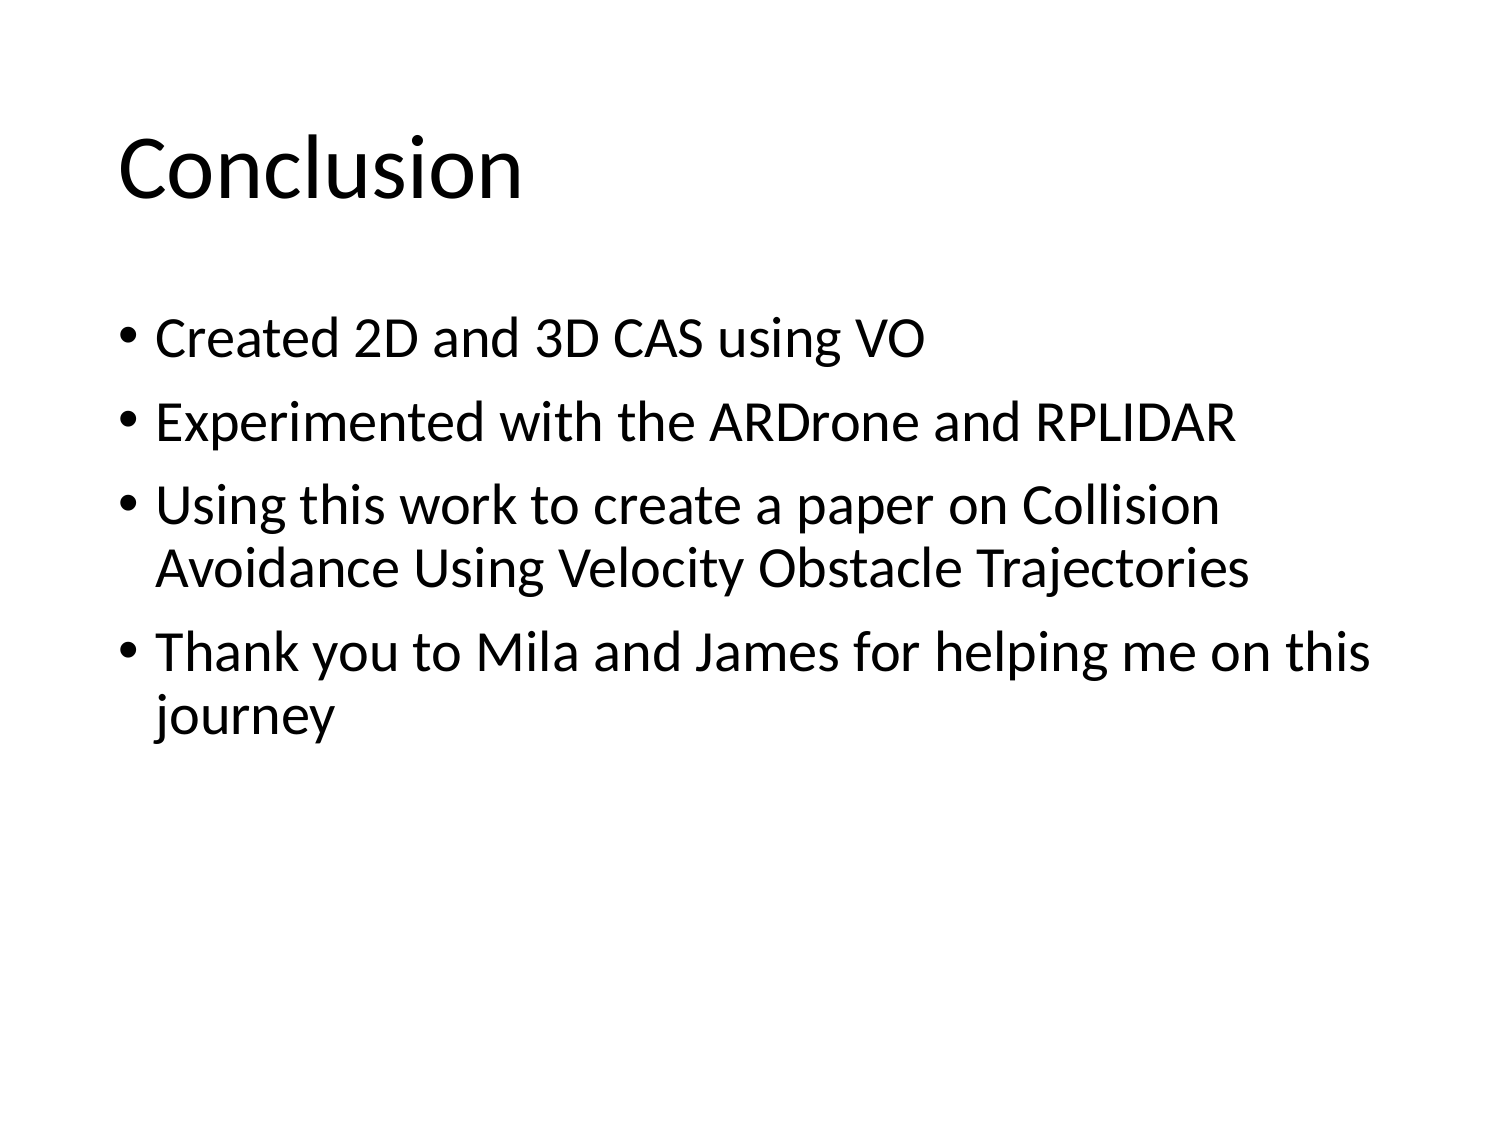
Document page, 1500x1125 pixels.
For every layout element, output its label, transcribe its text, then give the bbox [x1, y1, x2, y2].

list Created 2D and 3D CAS using VO Experimented with the ARDrone and RPLIDAR Using this work to create a paper on Collision Avoidance Using Velocity Obstacle Trajectories Thank you to Mila and James for helping me on this journey [103, 299, 1397, 1014]
title Conclusion [103, 59, 1397, 278]
